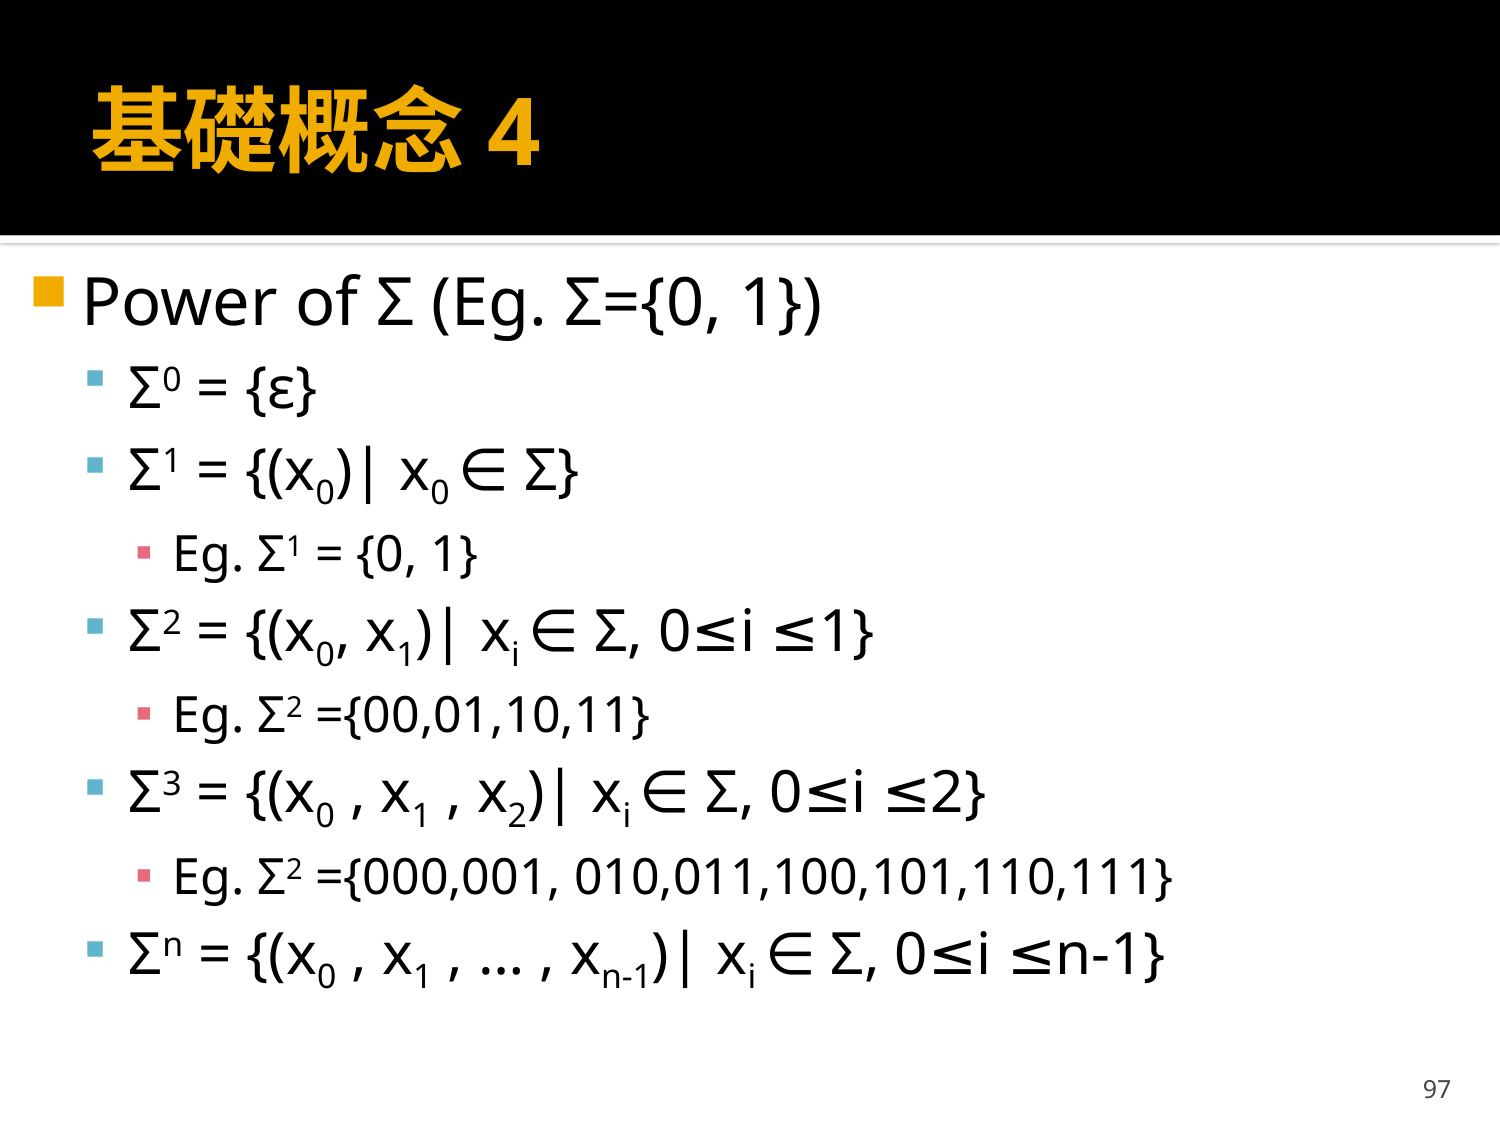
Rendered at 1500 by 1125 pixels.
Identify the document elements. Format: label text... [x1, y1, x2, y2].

title 基礎概念4 [75, 25, 1425, 231]
list Power of Σ (Eg. Σ={0, 1}) Σ0 = {ε} Σ1 = {(x0)| x0 ∈ Σ} Eg. Σ1 = {0, 1} Σ2 = {(x0, x1)| xi ∈ Σ, 0≤i ≤1} Eg. Σ2 ={00,01,10,11} Σ3 = {(x0 , x1 , x2)| xi ∈ Σ, 0≤i ≤2} Eg. Σ2 ={000,001, 010,011,100,101,110,111} Σn = {(x0 , x1 , … , xn-1)| xi ∈ Σ, 0≤i ≤n-1} [0, 243, 1500, 1125]
slide_number 97 [1345, 1062, 1467, 1108]
